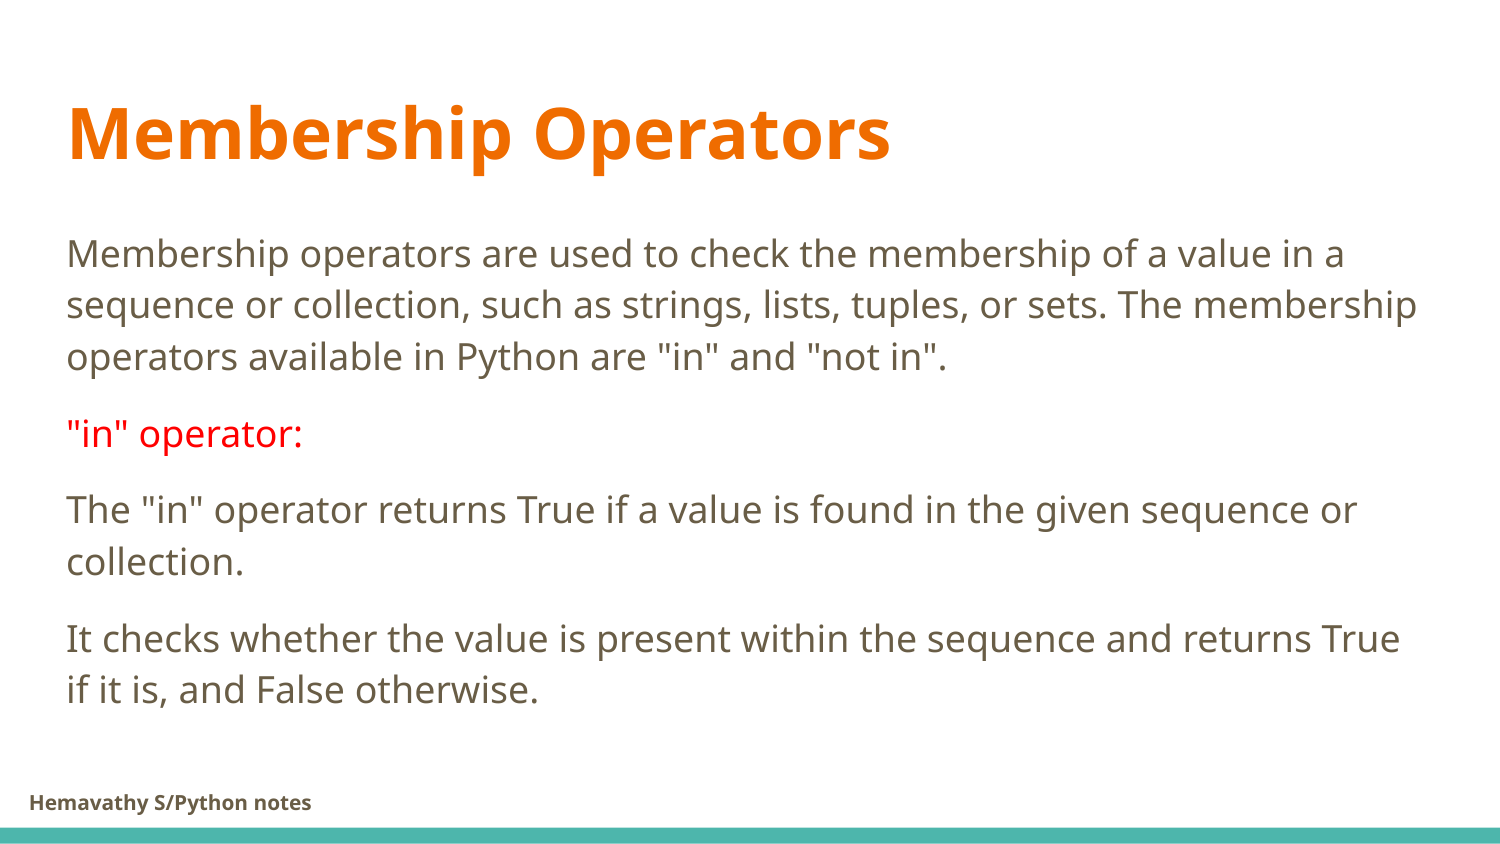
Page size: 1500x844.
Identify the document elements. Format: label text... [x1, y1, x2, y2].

list Membership operators are used to check the membership of a value in a sequence or collection, such as strings, lists, tuples, or sets. The membership operators available in Python are "in" and "not in". "in" operator: The "in" operator returns True if a value is found in the given sequence or collection. It checks whether the value is present within the sequence and returns True if it is, and False otherwise. [51, 207, 1449, 750]
title Membership Operators [51, 72, 1449, 189]
